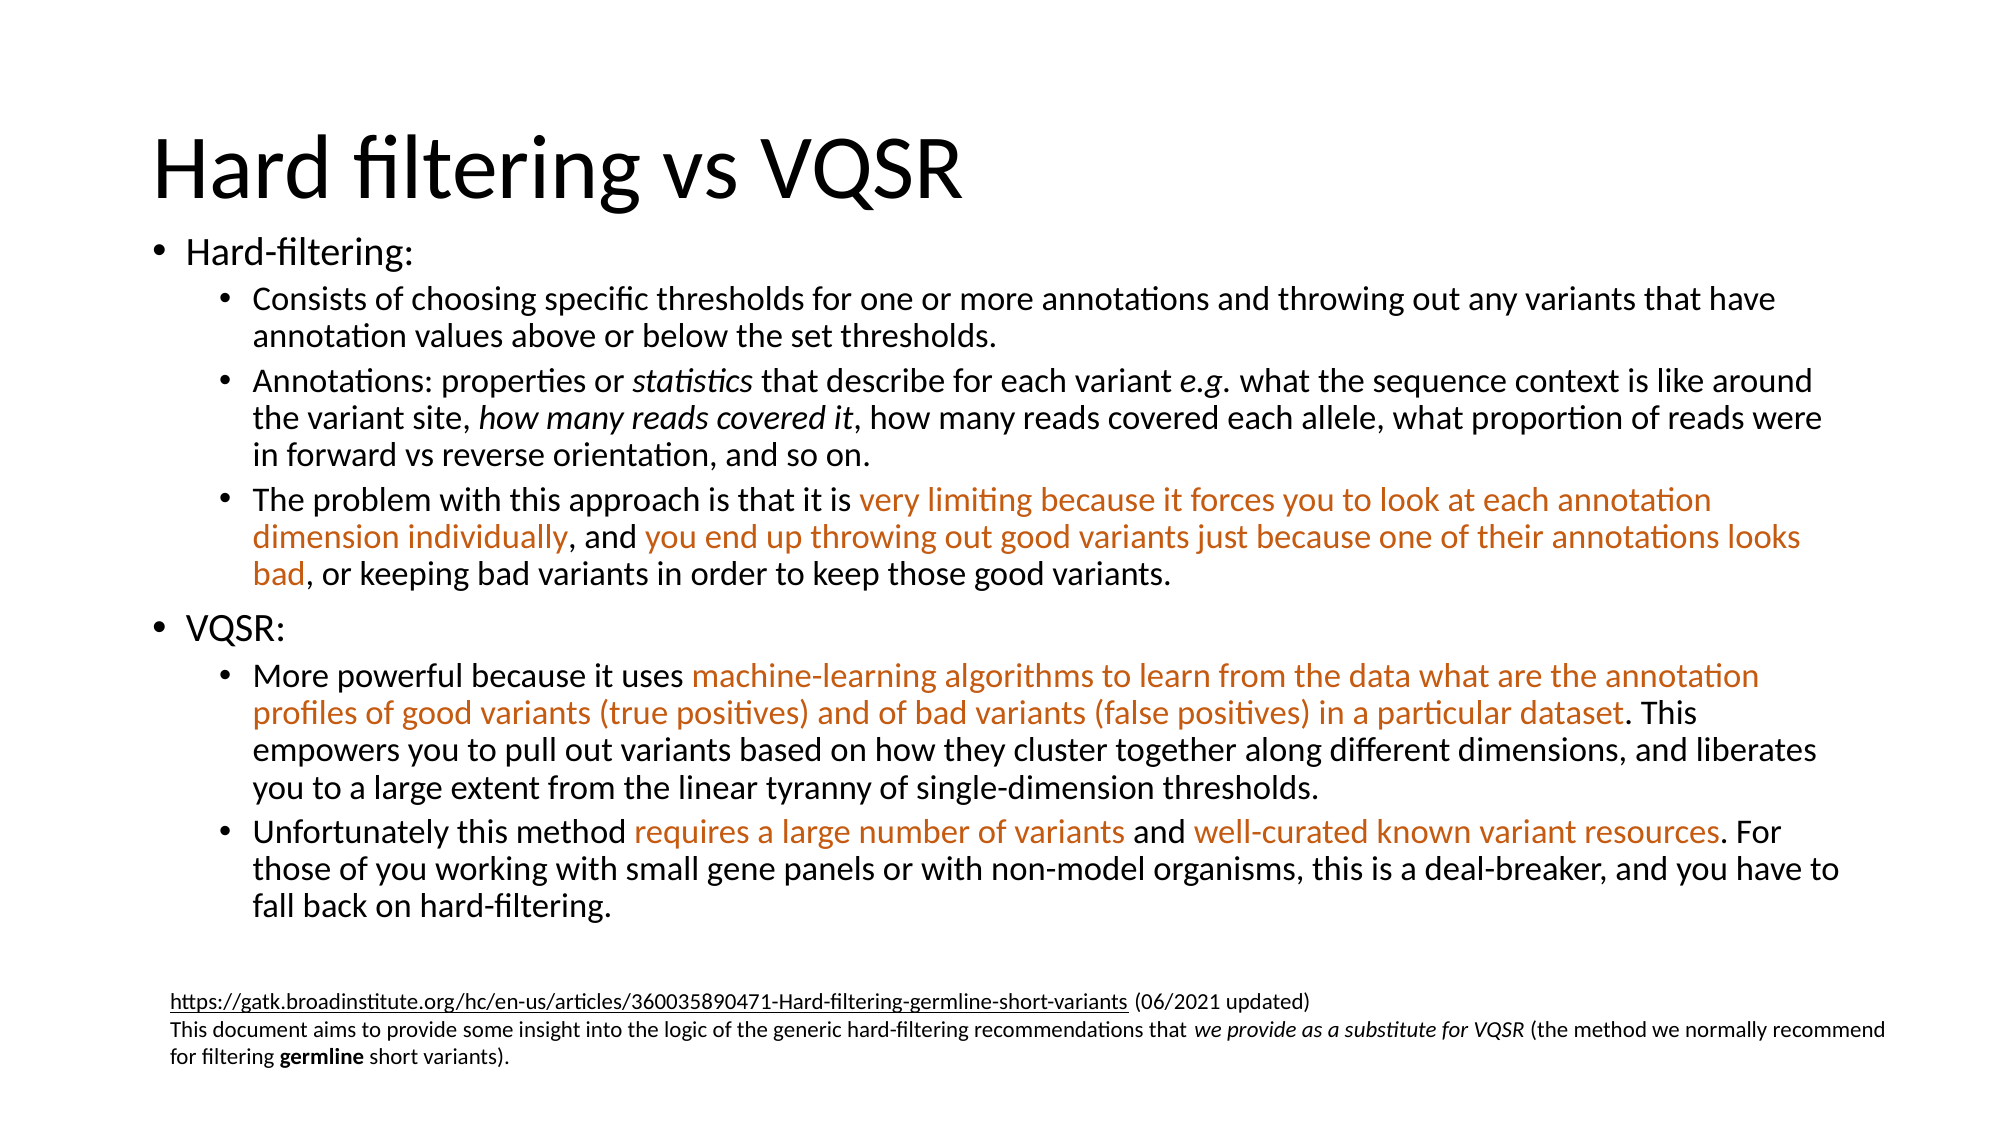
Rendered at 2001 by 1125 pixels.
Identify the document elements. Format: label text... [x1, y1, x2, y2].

text_box https://gatk.broadinstitute.org/hc/en-us/articles/360035890471-Hard-filtering-germline-short-variants (06/2021 updated) This document aims to provide some insight into the logic of the generic hard-filtering recommendations that we provide as a substitute for VQSR (the method we normally recommend for filtering germline short variants). [155, 979, 1926, 1077]
title Hard filtering vs VQSR [137, 59, 1863, 222]
list Hard-filtering: Consists of choosing specific thresholds for one or more annotations and throwing out any variants that have annotation values above or below the set thresholds. Annotations: properties or statistics that describe for each variant e.g. what the sequence context is like around the variant site, how many reads covered it, how many reads covered each allele, what proportion of reads were in forward vs reverse orientation, and so on. The problem with this approach is that it is very limiting because it forces you to look at each annotation dimension individually, and you end up throwing out good variants just because one of their annotations looks bad, or keeping bad variants in order to keep those good variants. VQSR: More powerful because it uses machine-learning algorithms to learn from the data what are the annotation profiles of good variants (true positives) and of bad variants (false positives) in a particular dataset. This empowers you to pull out variants based on how they cluster together along different dimensions, and liberates you to a large extent from the linear tyranny of single-dimension thresholds. Unfortunately this method requires a large number of variants and well-curated known variant resources. For those of you working with small gene panels or with non-model organisms, this is a deal-breaker, and you have to fall back on hard-filtering. [137, 222, 1863, 937]
